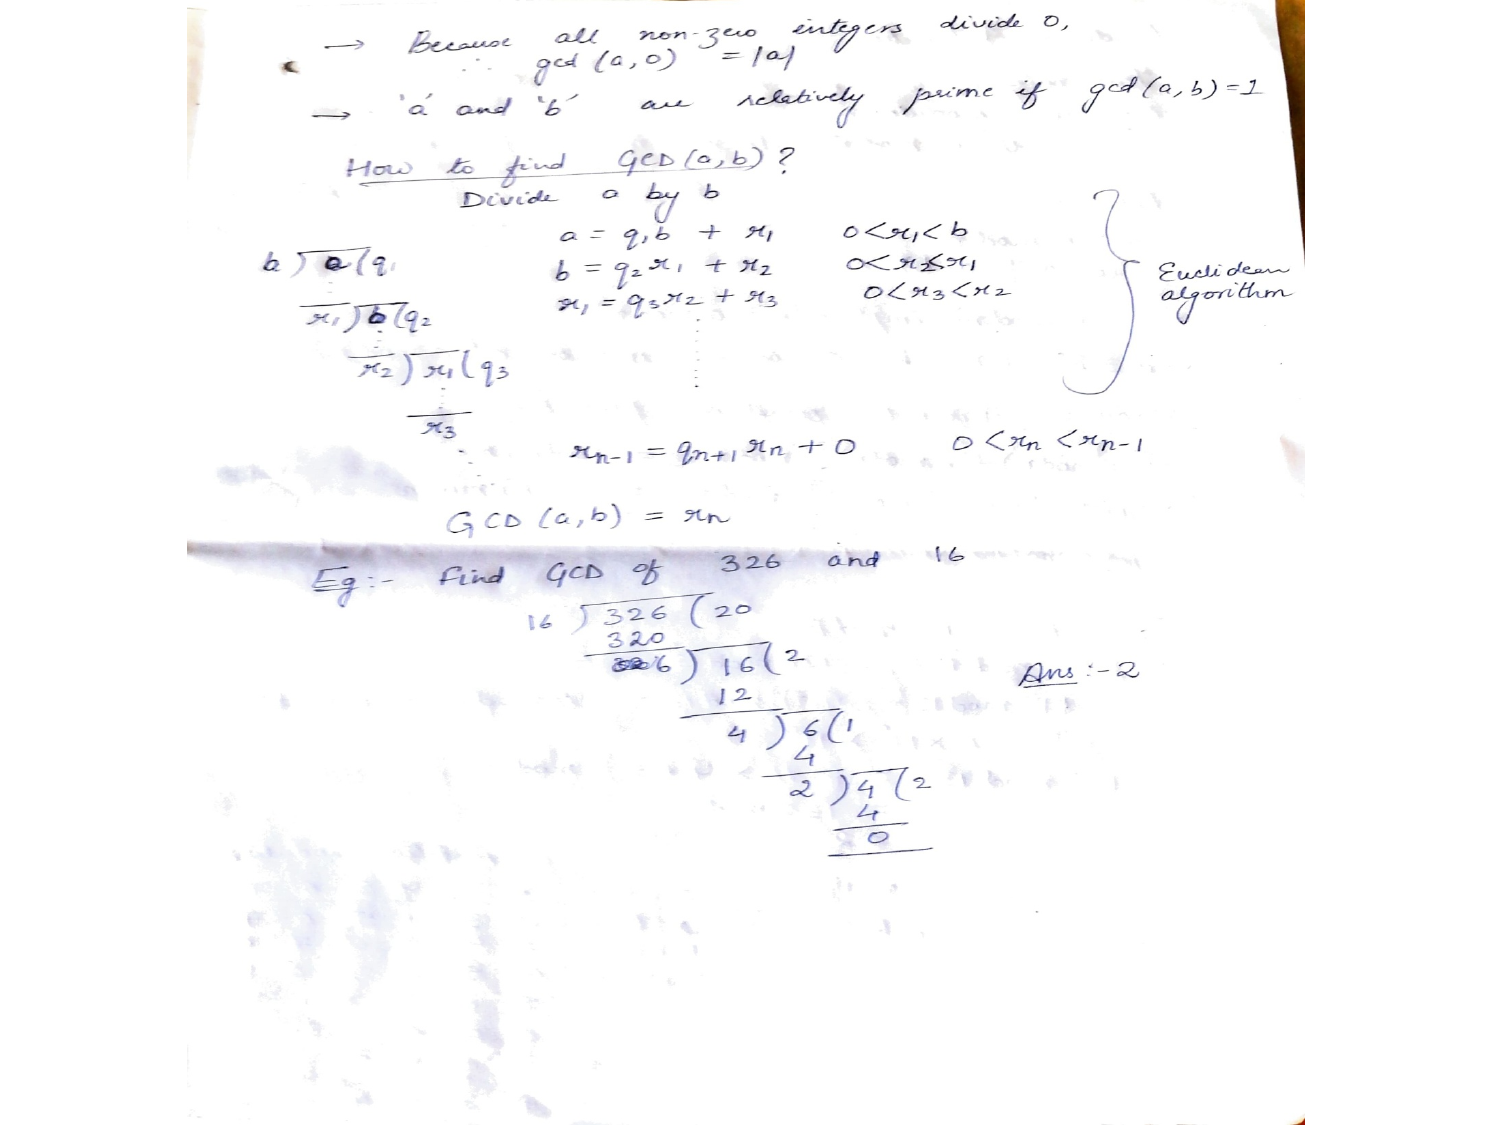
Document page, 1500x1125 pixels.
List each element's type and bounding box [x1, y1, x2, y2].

picture [187, 0, 1305, 1125]
